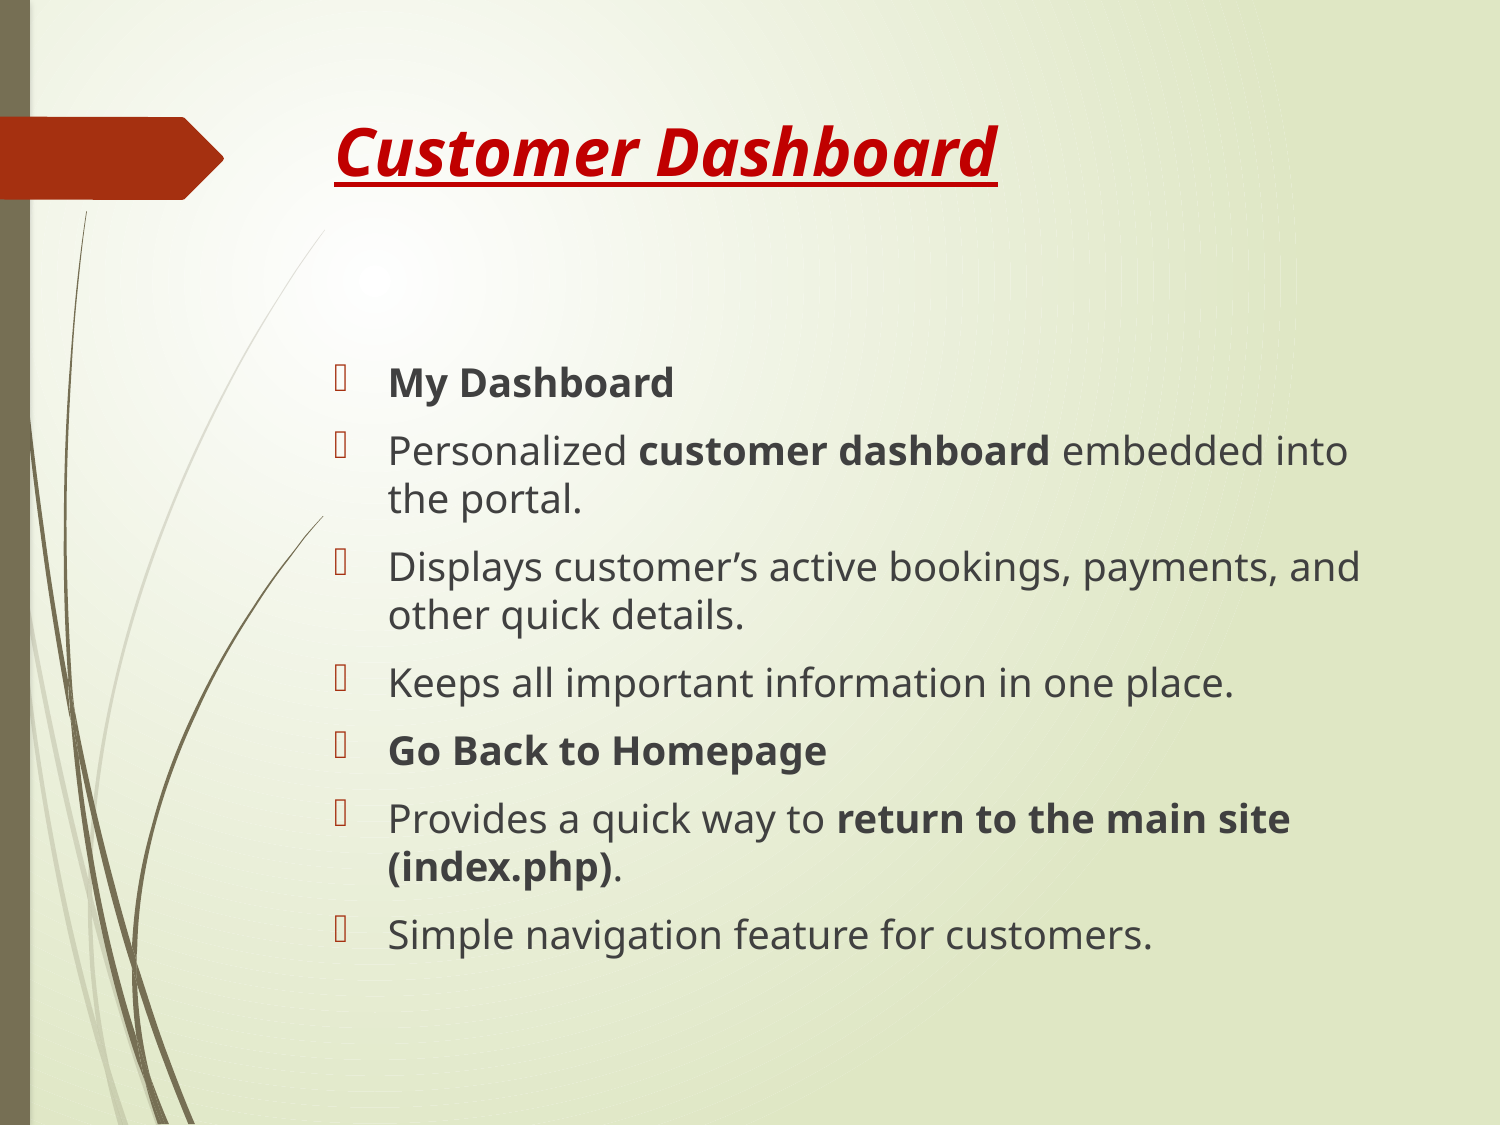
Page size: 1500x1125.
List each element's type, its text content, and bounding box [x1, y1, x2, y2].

list My Dashboard Personalized customer dashboard embedded into the portal. Displays customer’s active bookings, payments, and other quick details. Keeps all important information in one place. Go Back to Homepage Provides a quick way to return to the main site (index.php). Simple navigation feature for customers. [318, 350, 1400, 970]
title Customer Dashboard [319, 102, 1400, 313]
